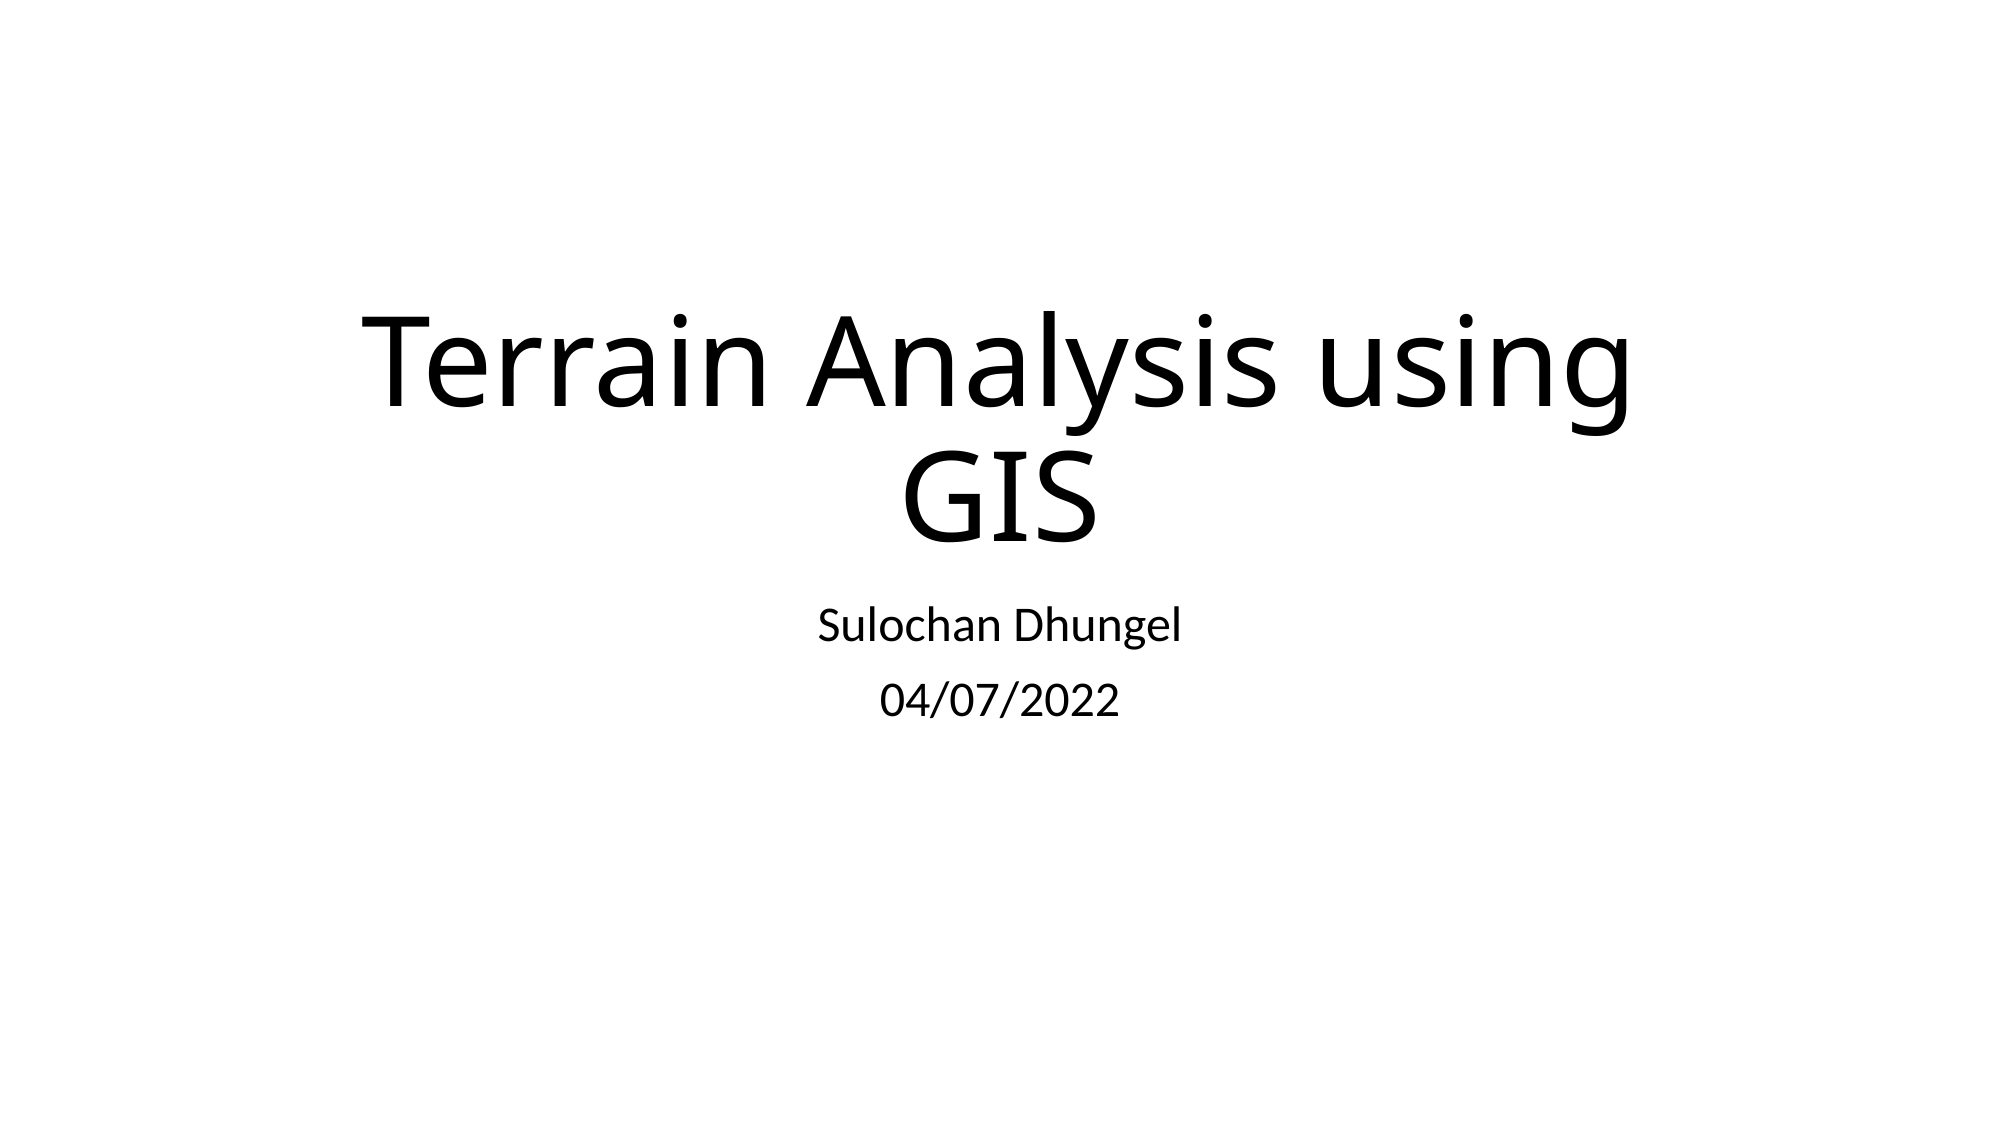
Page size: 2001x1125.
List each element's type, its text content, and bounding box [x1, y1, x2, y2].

subtitle Sulochan Dhungel 04/07/2022 [249, 590, 1750, 863]
title Terrain Analysis using GIS [249, 184, 1750, 576]
